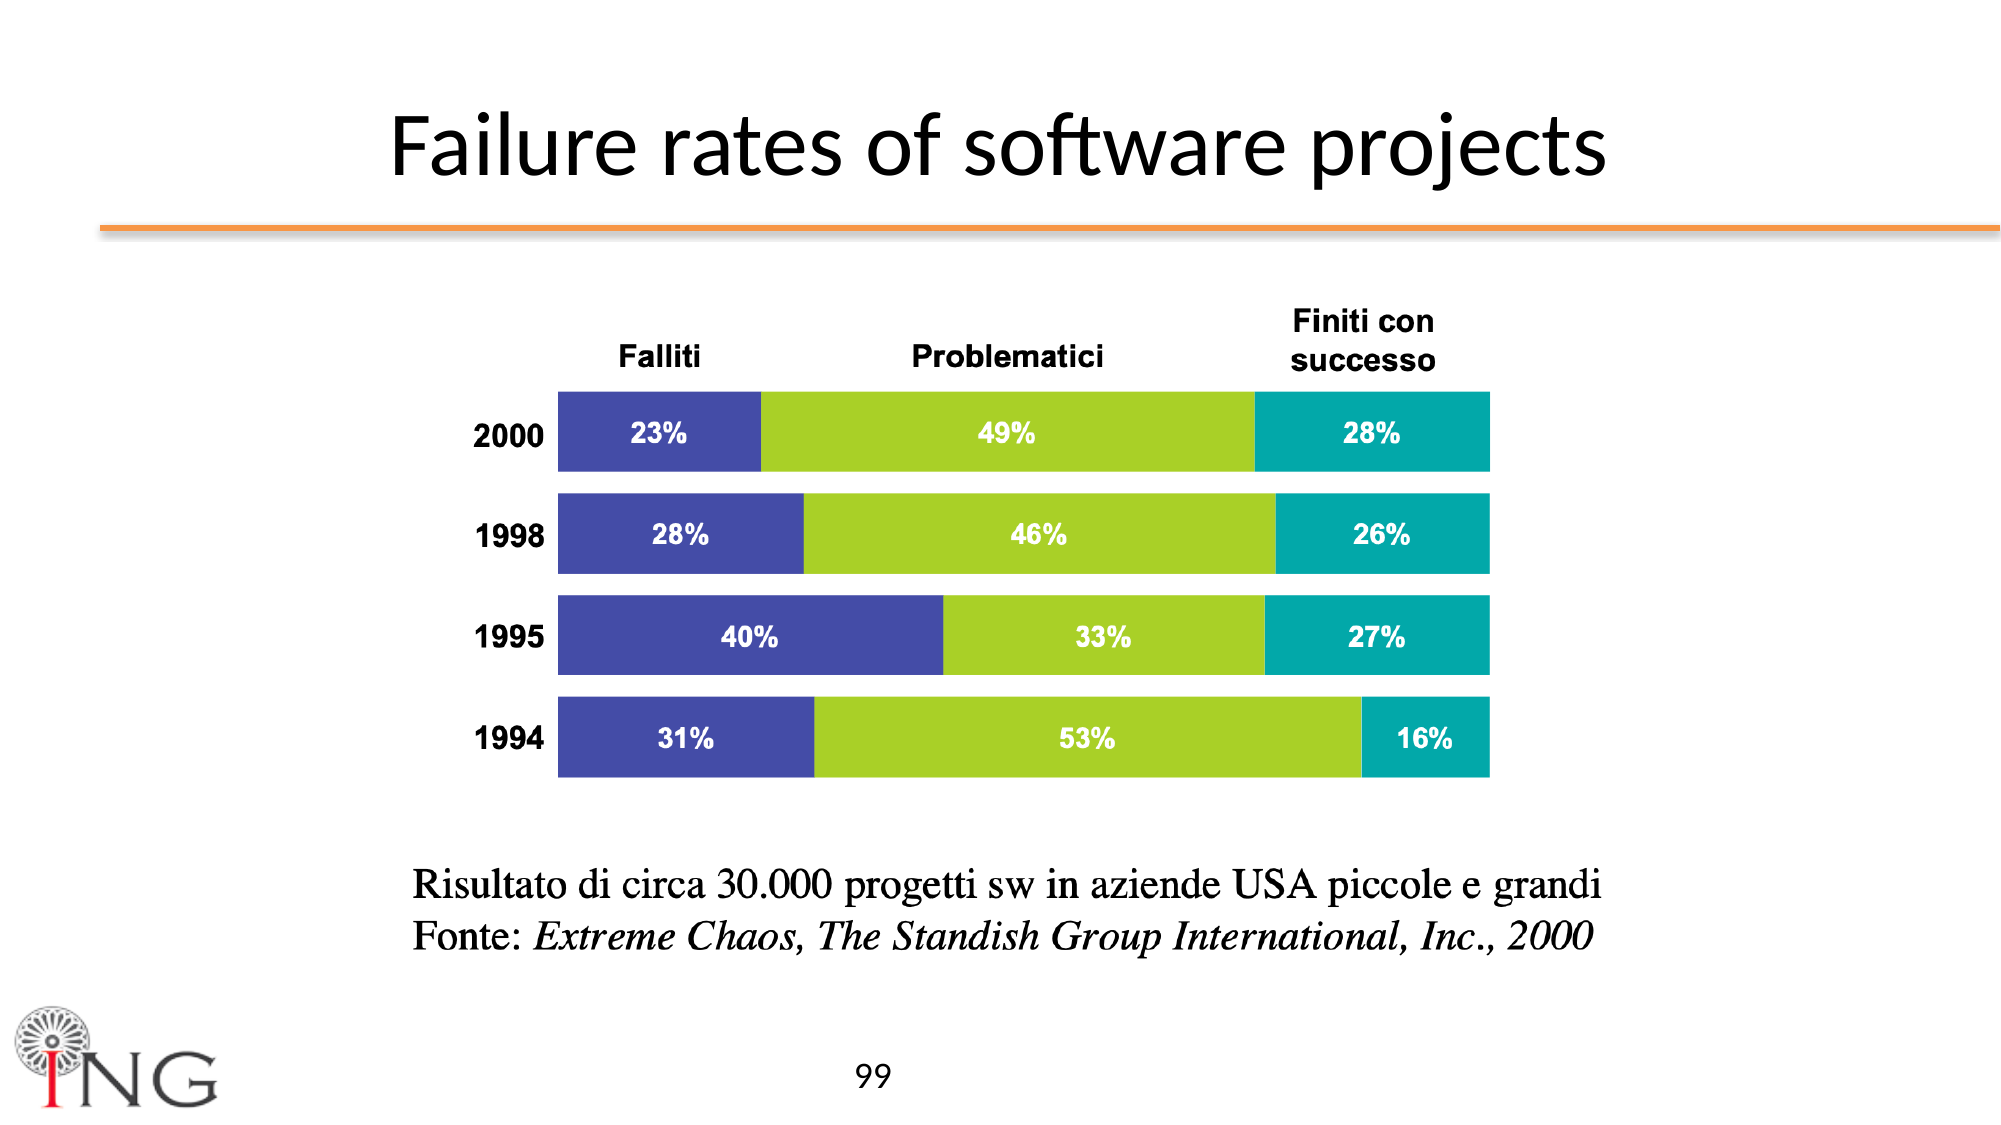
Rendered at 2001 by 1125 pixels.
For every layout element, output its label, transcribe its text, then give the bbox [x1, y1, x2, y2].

picture [0, 987, 244, 1125]
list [367, 262, 1633, 1006]
slide_number 99 [839, 1043, 1900, 1104]
title Failure rates of software projects [99, 45, 1900, 233]
